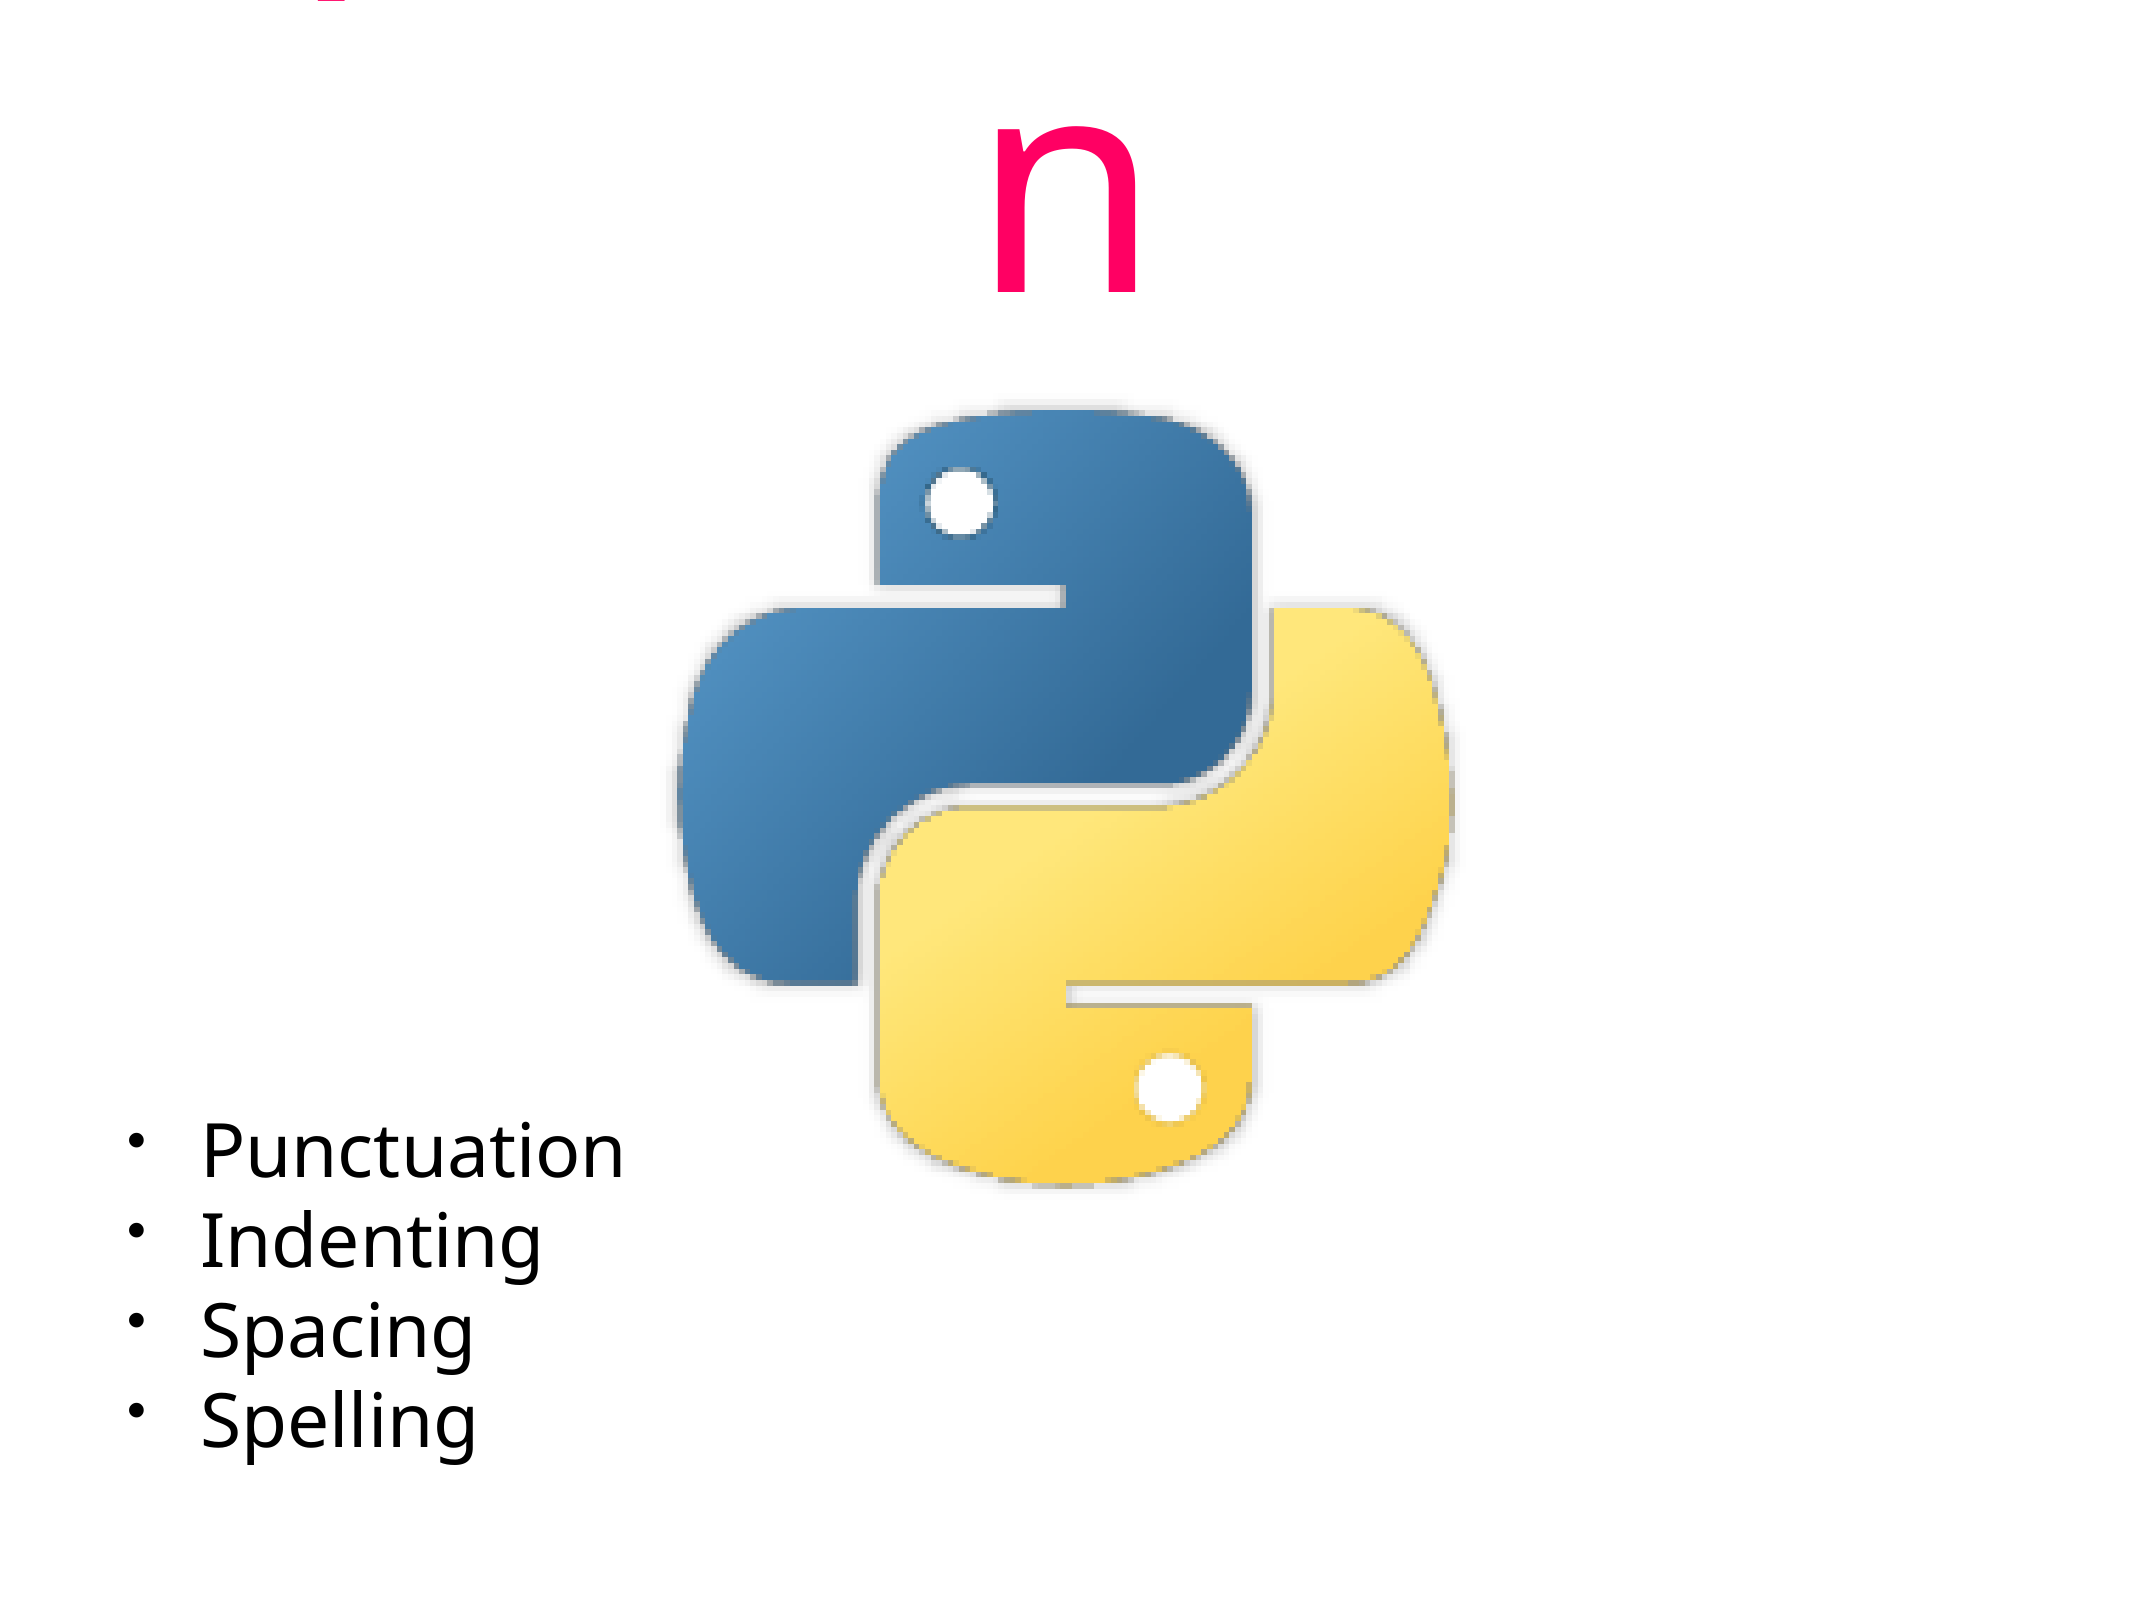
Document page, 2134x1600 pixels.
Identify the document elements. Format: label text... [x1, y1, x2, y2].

title micro punctuation [207, 0, 1926, 363]
picture [503, 236, 1631, 1364]
text_box Punctuation Indenting Spacing Spelling [118, 1093, 636, 1471]
